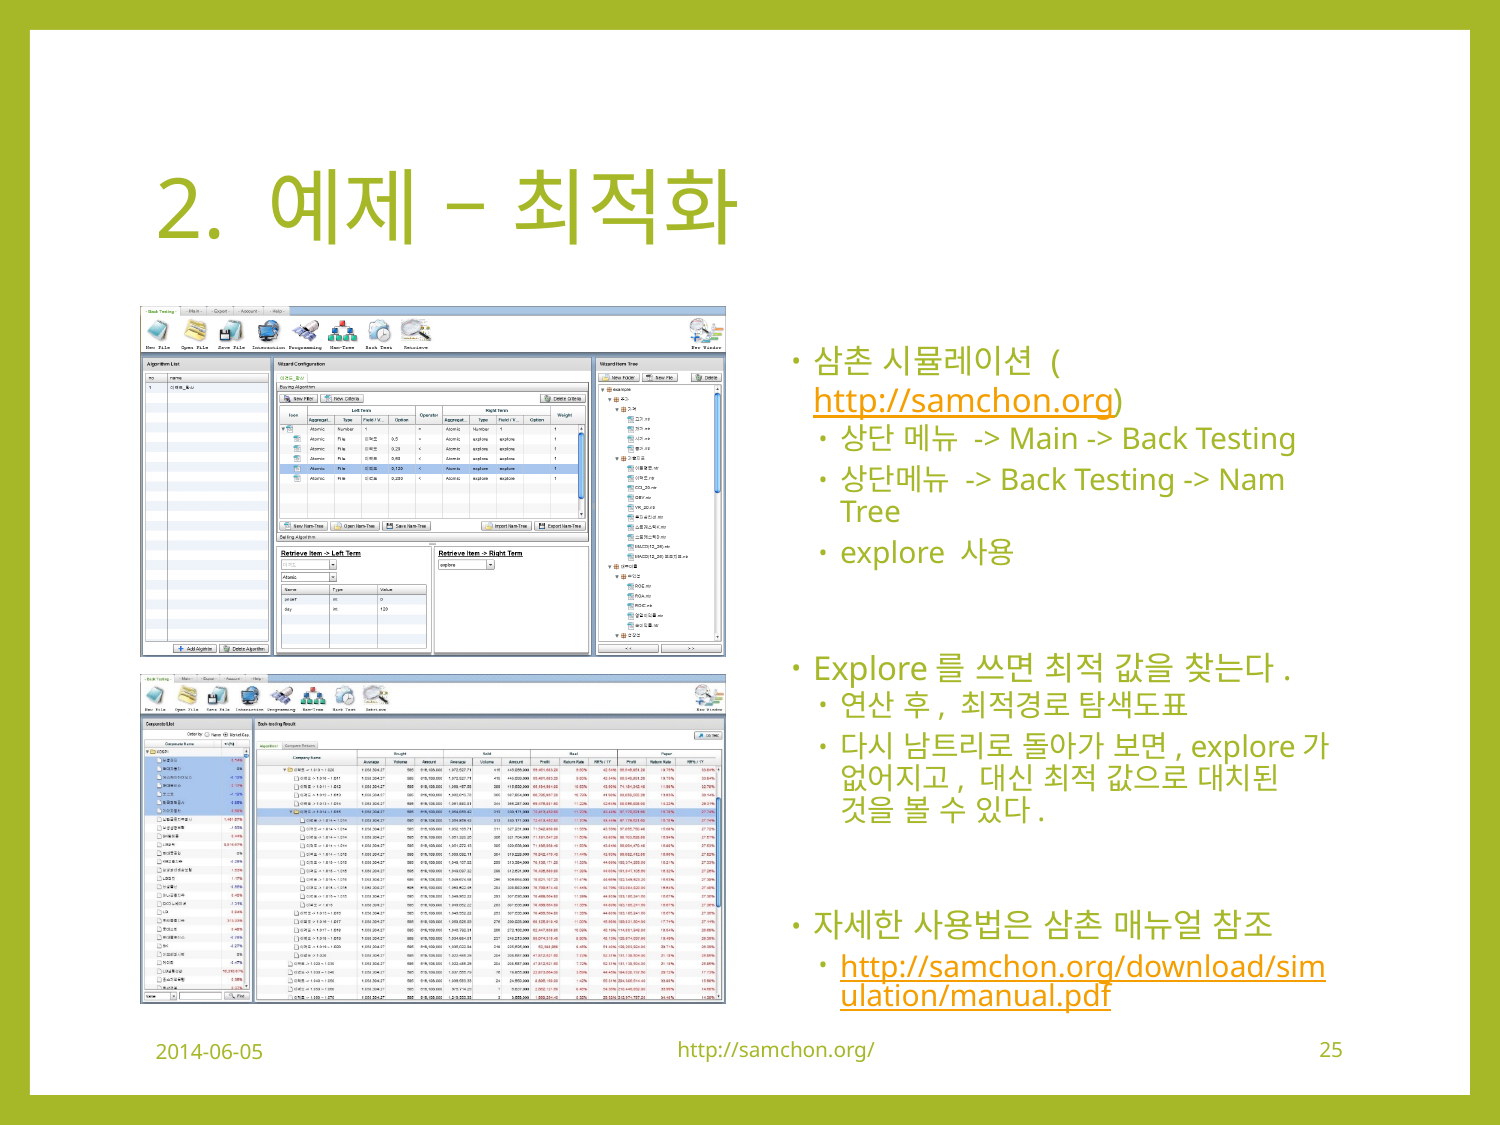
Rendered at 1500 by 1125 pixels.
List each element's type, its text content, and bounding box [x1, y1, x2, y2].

slide_number 25 [1147, 1020, 1358, 1081]
footer http://samchon.org/ [485, 1020, 1067, 1081]
title 2. 예제 – 최적화 [140, 99, 1356, 323]
picture [140, 674, 726, 1004]
list 삼촌 시뮬레이션 (http://samchon.org) 상단 메뉴 -> Main -> Back Testing 상단메뉴 -> Back Testing -> Nam Tree explore 사용 Explore를 쓰면 최적 값을 찾는다. 연산 후, 최적경로 탐색도표 다시 남트리로 돌아가 보면, explore가 없어지고, 대신 최적 값으로 대치된 것을 볼 수 있다. 자세한 사용법은 삼촌 매뉴얼 참조 http://samchon.org/download/simulation/manual.pdf [771, 337, 1357, 998]
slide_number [140, 1020, 428, 1081]
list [140, 305, 726, 658]
